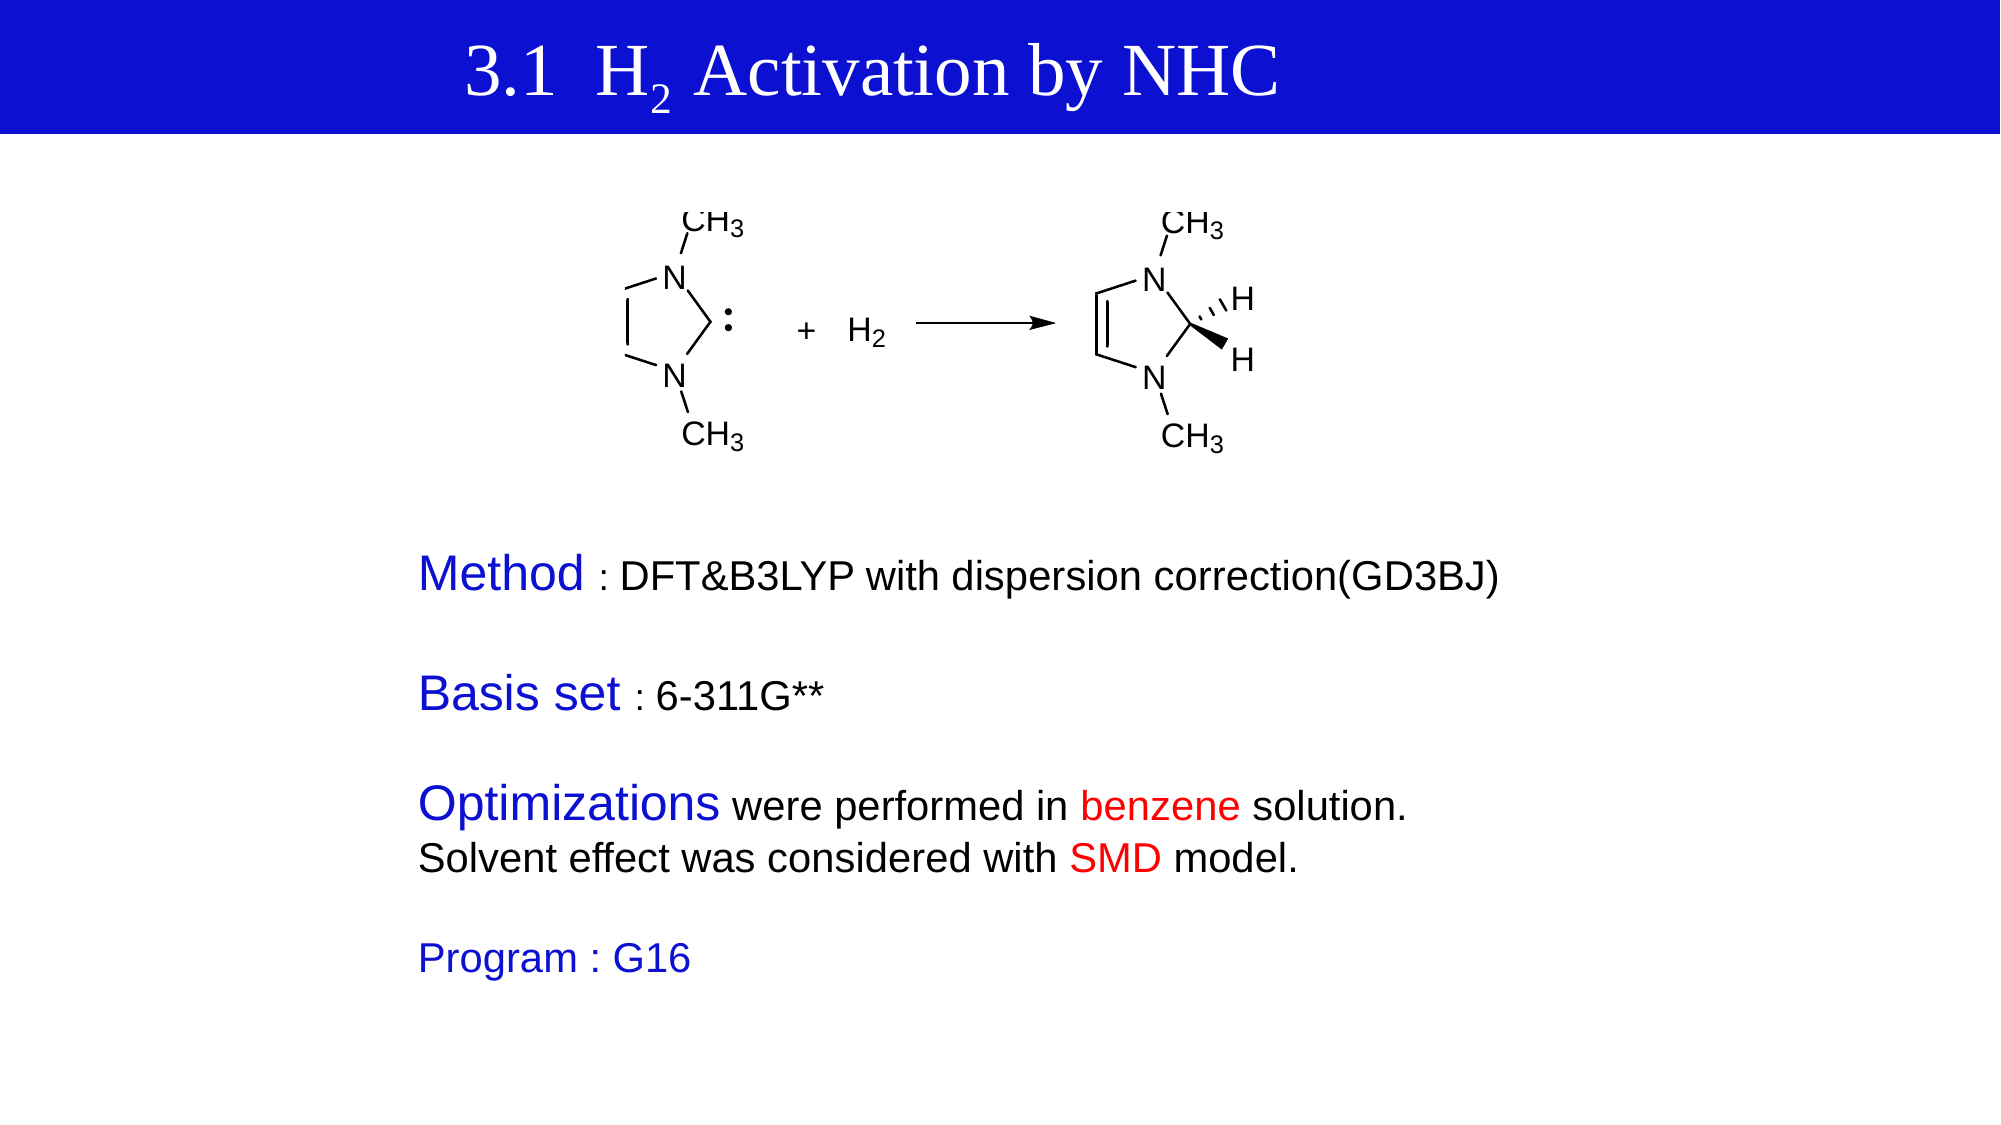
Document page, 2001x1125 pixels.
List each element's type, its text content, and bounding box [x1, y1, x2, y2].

text_box [0, 0, 2000, 134]
text_box Method : DFT&B3LYP with dispersion correction(GD3BJ) Basis set : 6-311G** Optimizations were performed in benzene solution. Solvent effect was considered with SMD model. Program : G16 [403, 533, 1687, 1033]
text_box 3.1 H2 Activation by NHC [449, 12, 1594, 130]
picture [624, 212, 1282, 483]
